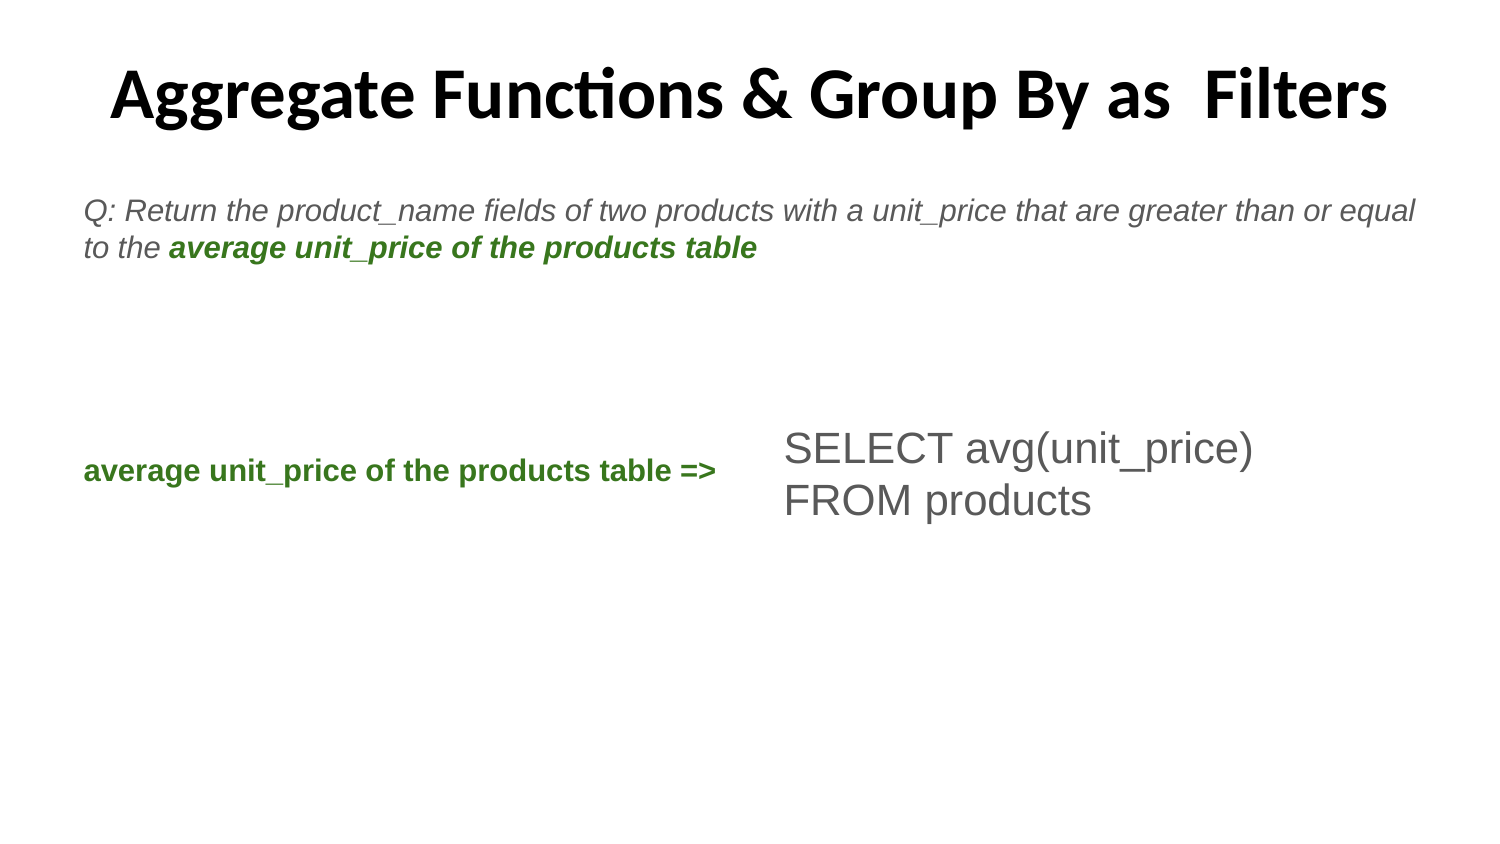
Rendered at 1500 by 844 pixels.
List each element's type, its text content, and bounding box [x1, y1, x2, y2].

title Aggregate Functions & Group By as Filters [51, 18, 1449, 149]
text_box SELECT avg(unit_price) FROM products [768, 404, 1311, 540]
subtitle Q: Return the product_name fields of two products with a unit_price that are greater than or equal to the average unit_price of the products table average unit_price of the products table => [68, 175, 1433, 813]
